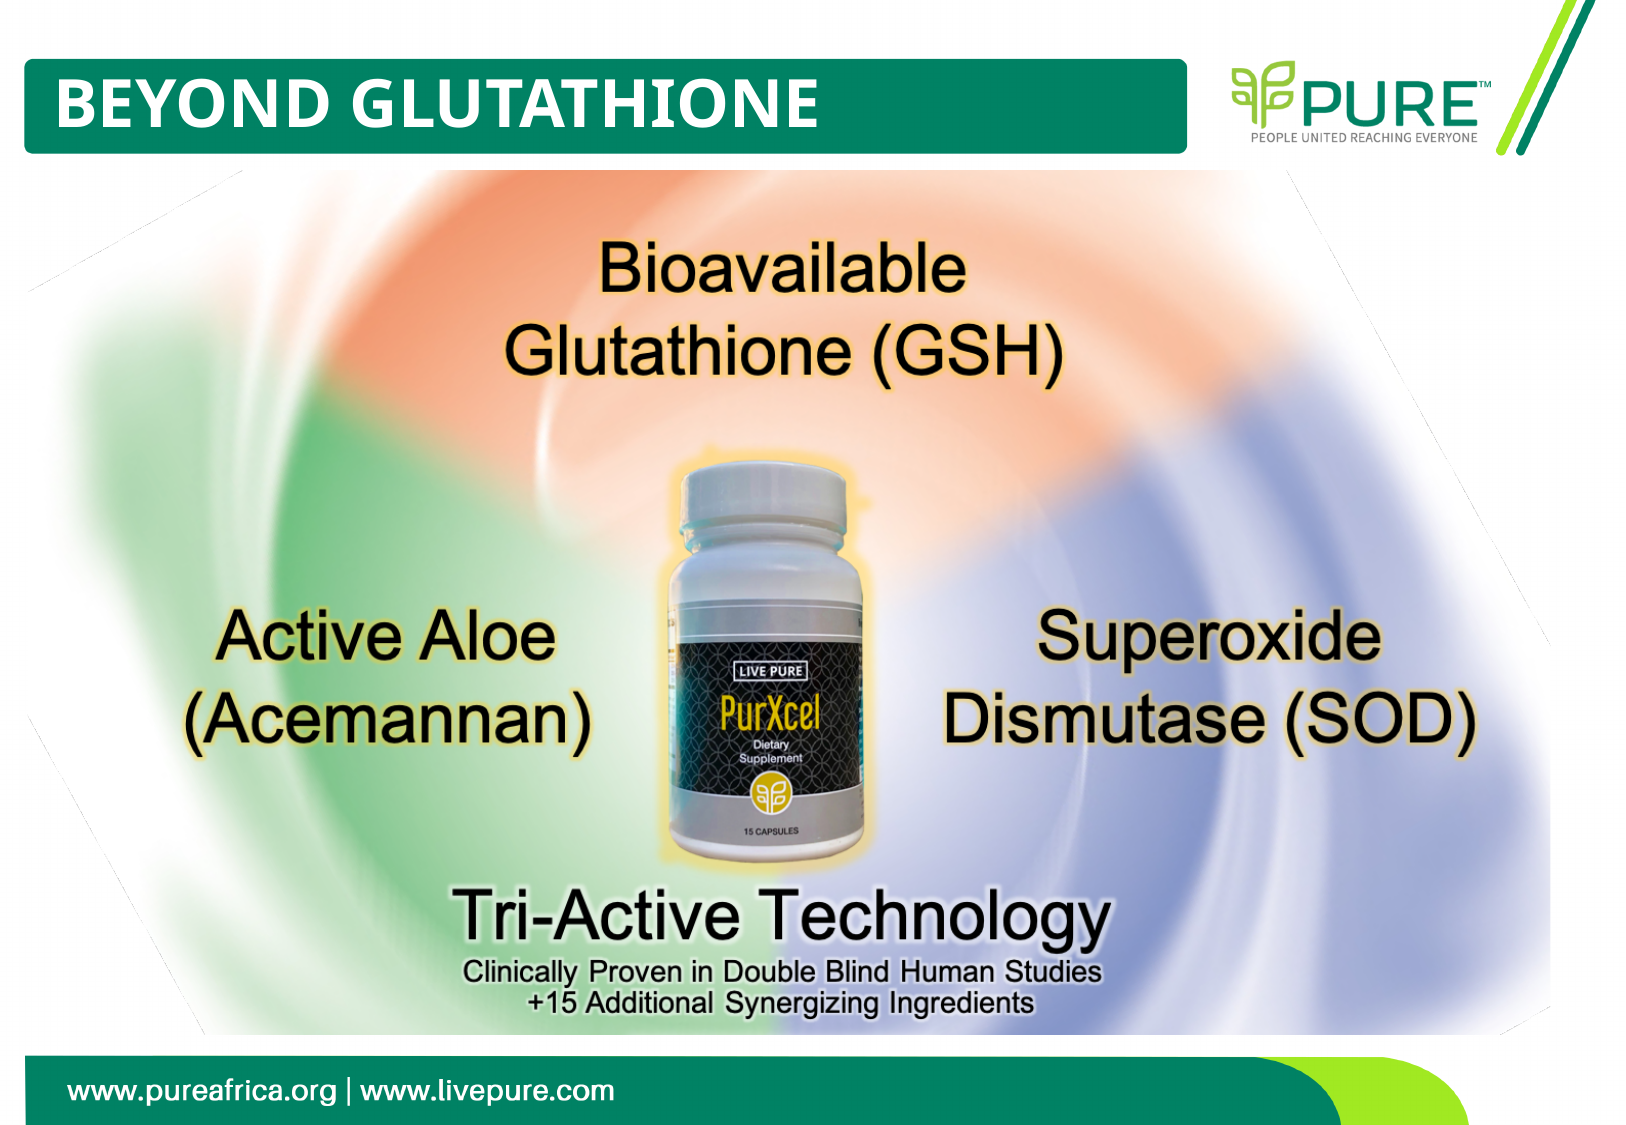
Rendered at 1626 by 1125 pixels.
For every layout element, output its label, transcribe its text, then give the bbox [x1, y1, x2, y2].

picture [0, 0, 1626, 1125]
title BEYOND GLUTATHIONE [53, 69, 1021, 143]
